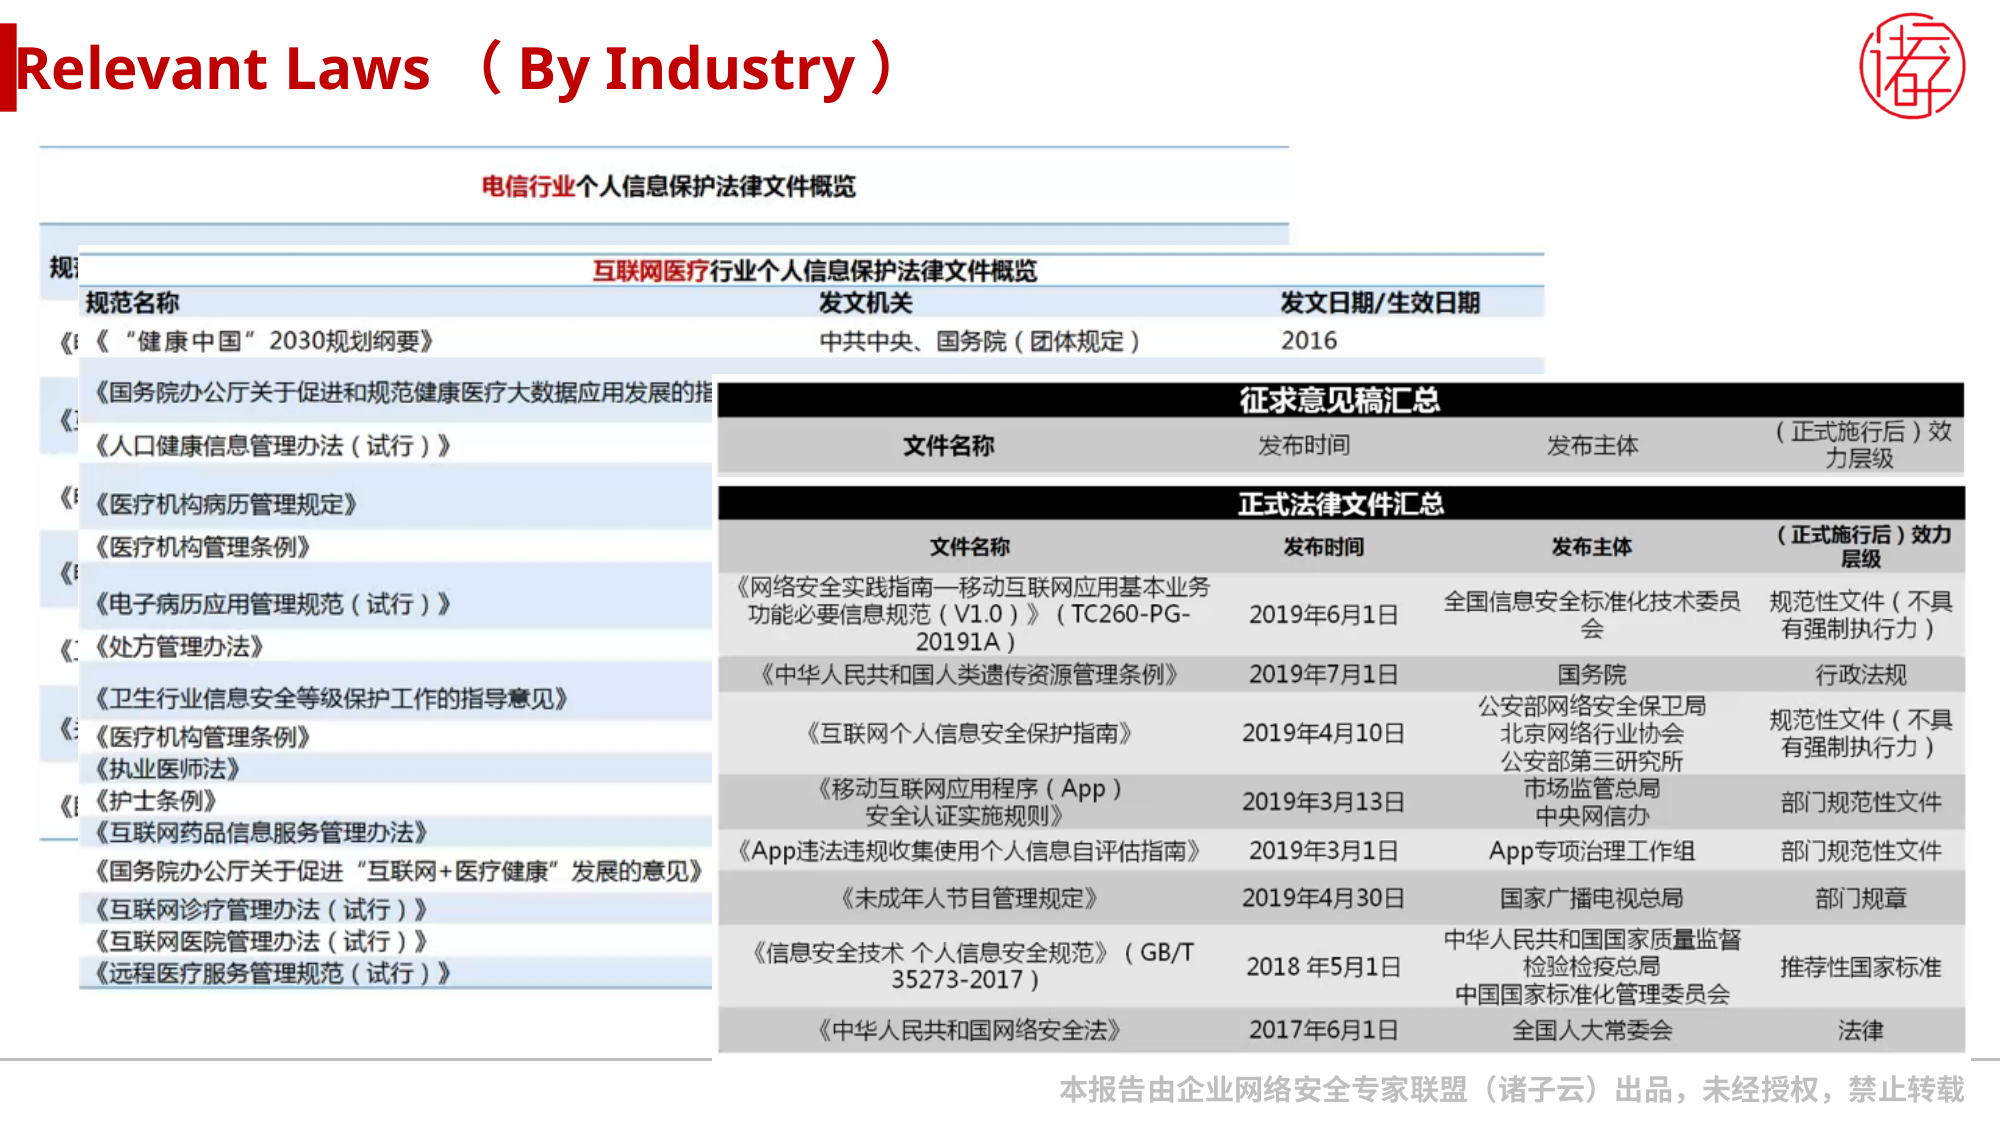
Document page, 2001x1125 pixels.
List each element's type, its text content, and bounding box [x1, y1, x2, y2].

picture [35, 137, 1971, 1067]
picture [1839, 0, 1980, 125]
text_box Relevant Laws（By Industry） [0, 23, 943, 109]
